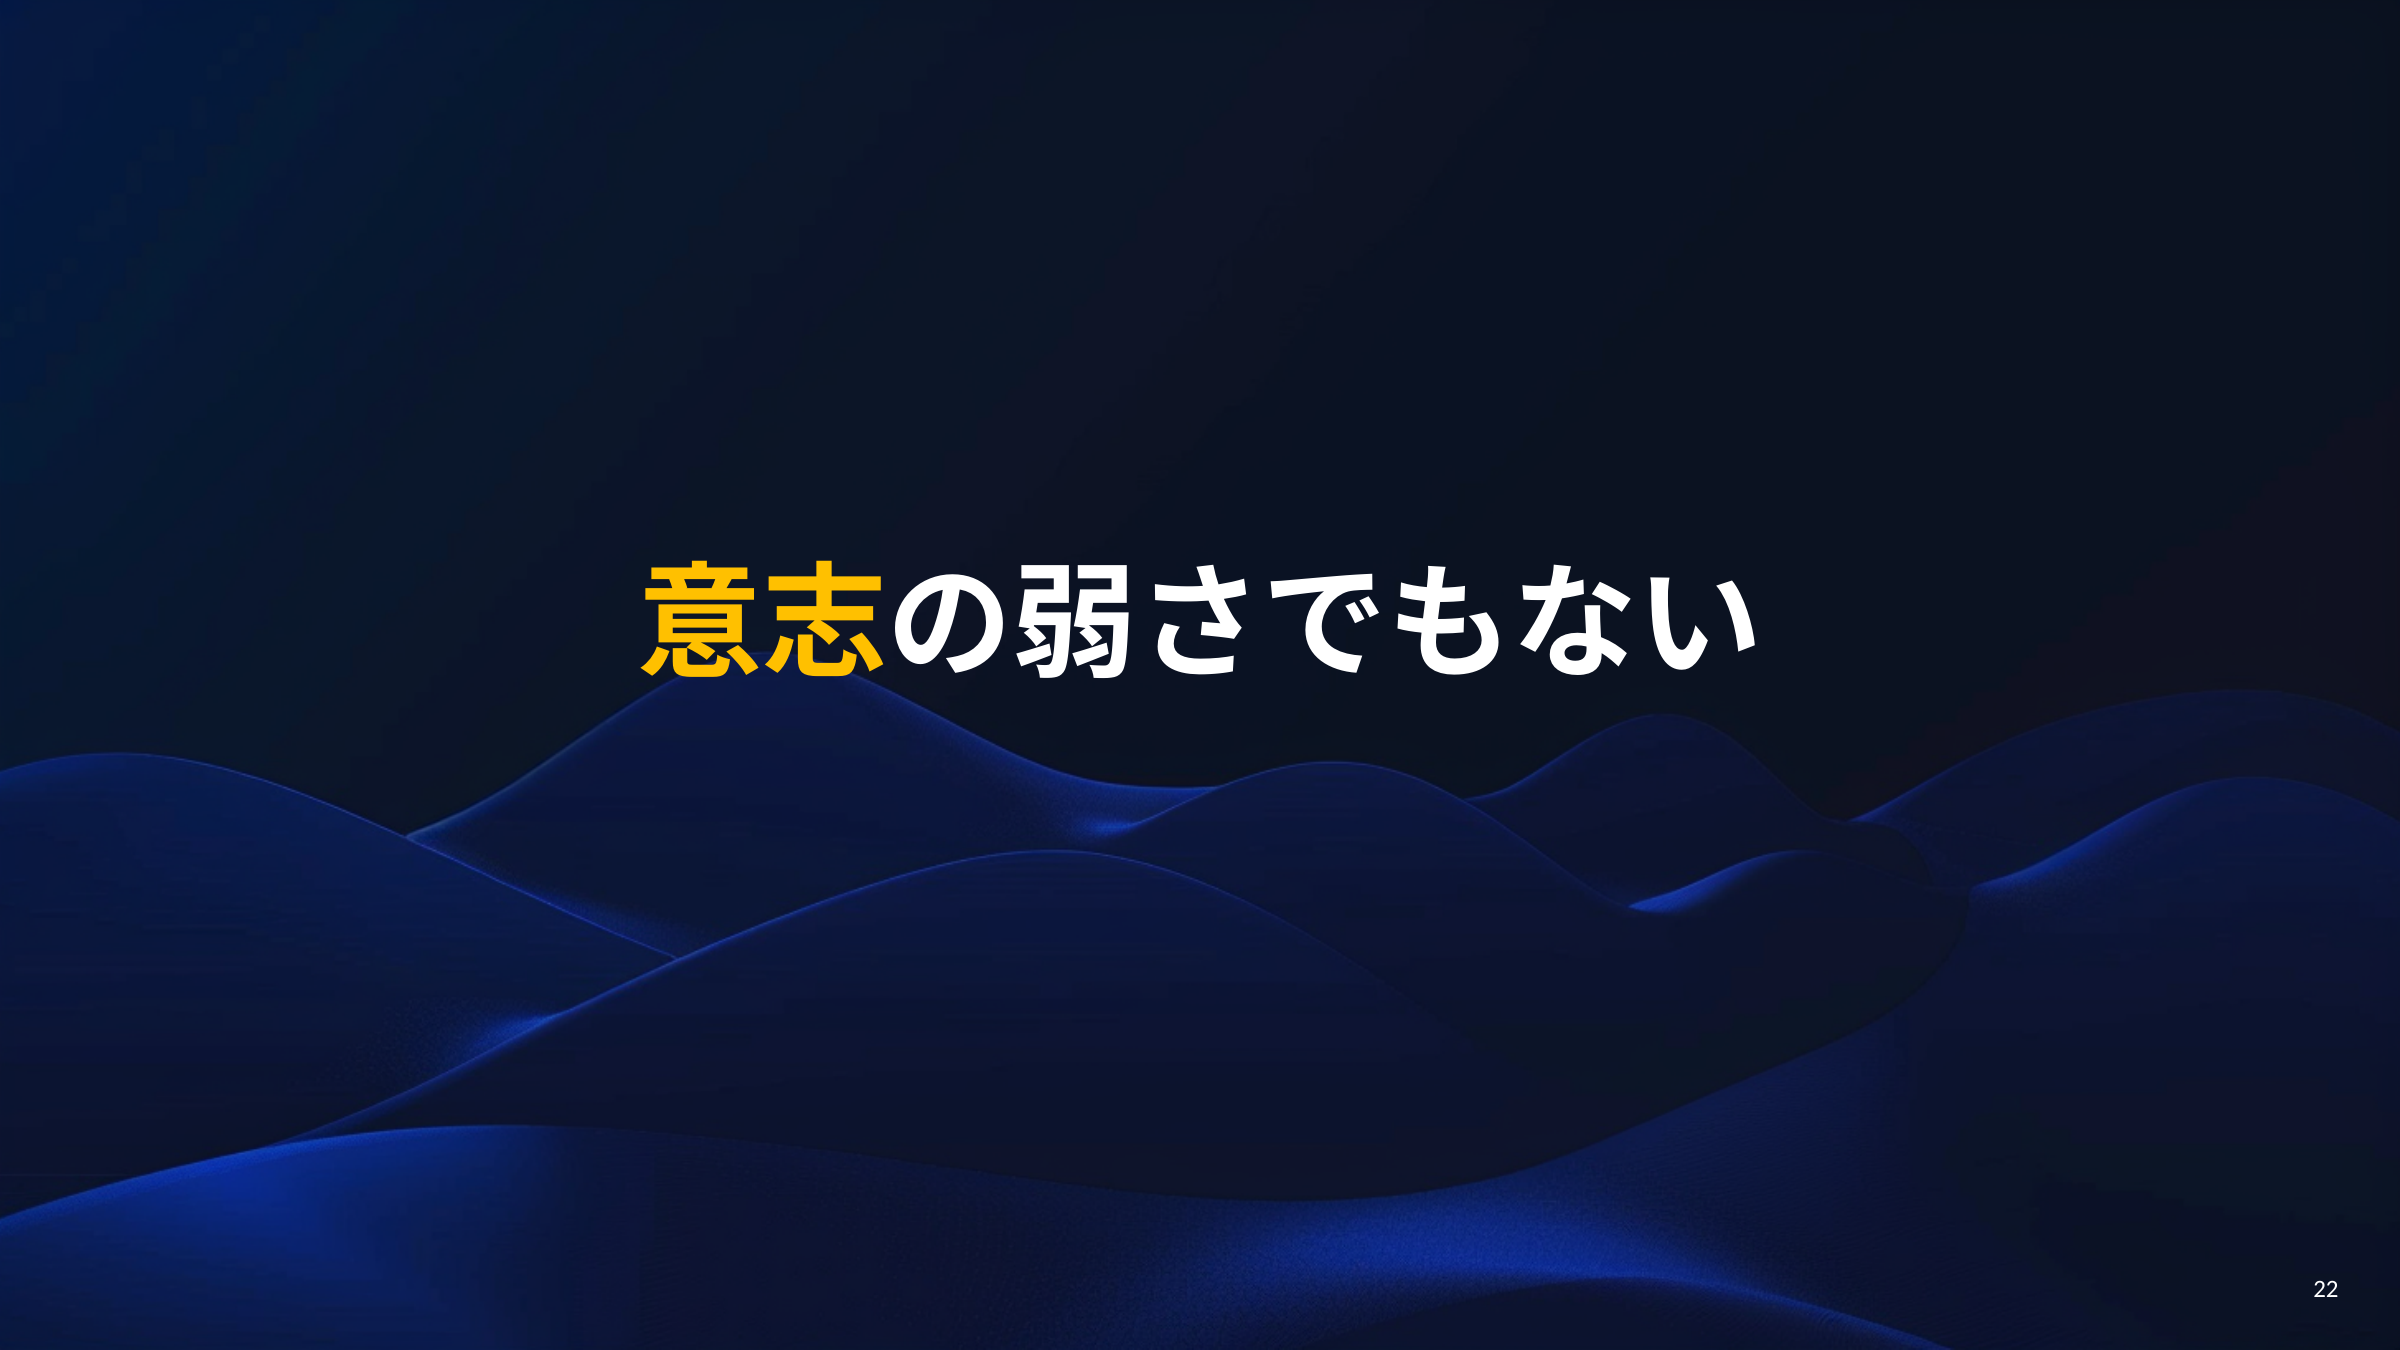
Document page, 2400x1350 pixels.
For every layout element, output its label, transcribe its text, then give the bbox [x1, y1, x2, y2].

text_box 意志の弱さでもない [285, 597, 2115, 693]
slide_number 22 [1813, 1251, 2354, 1324]
picture [0, 0, 2400, 1350]
